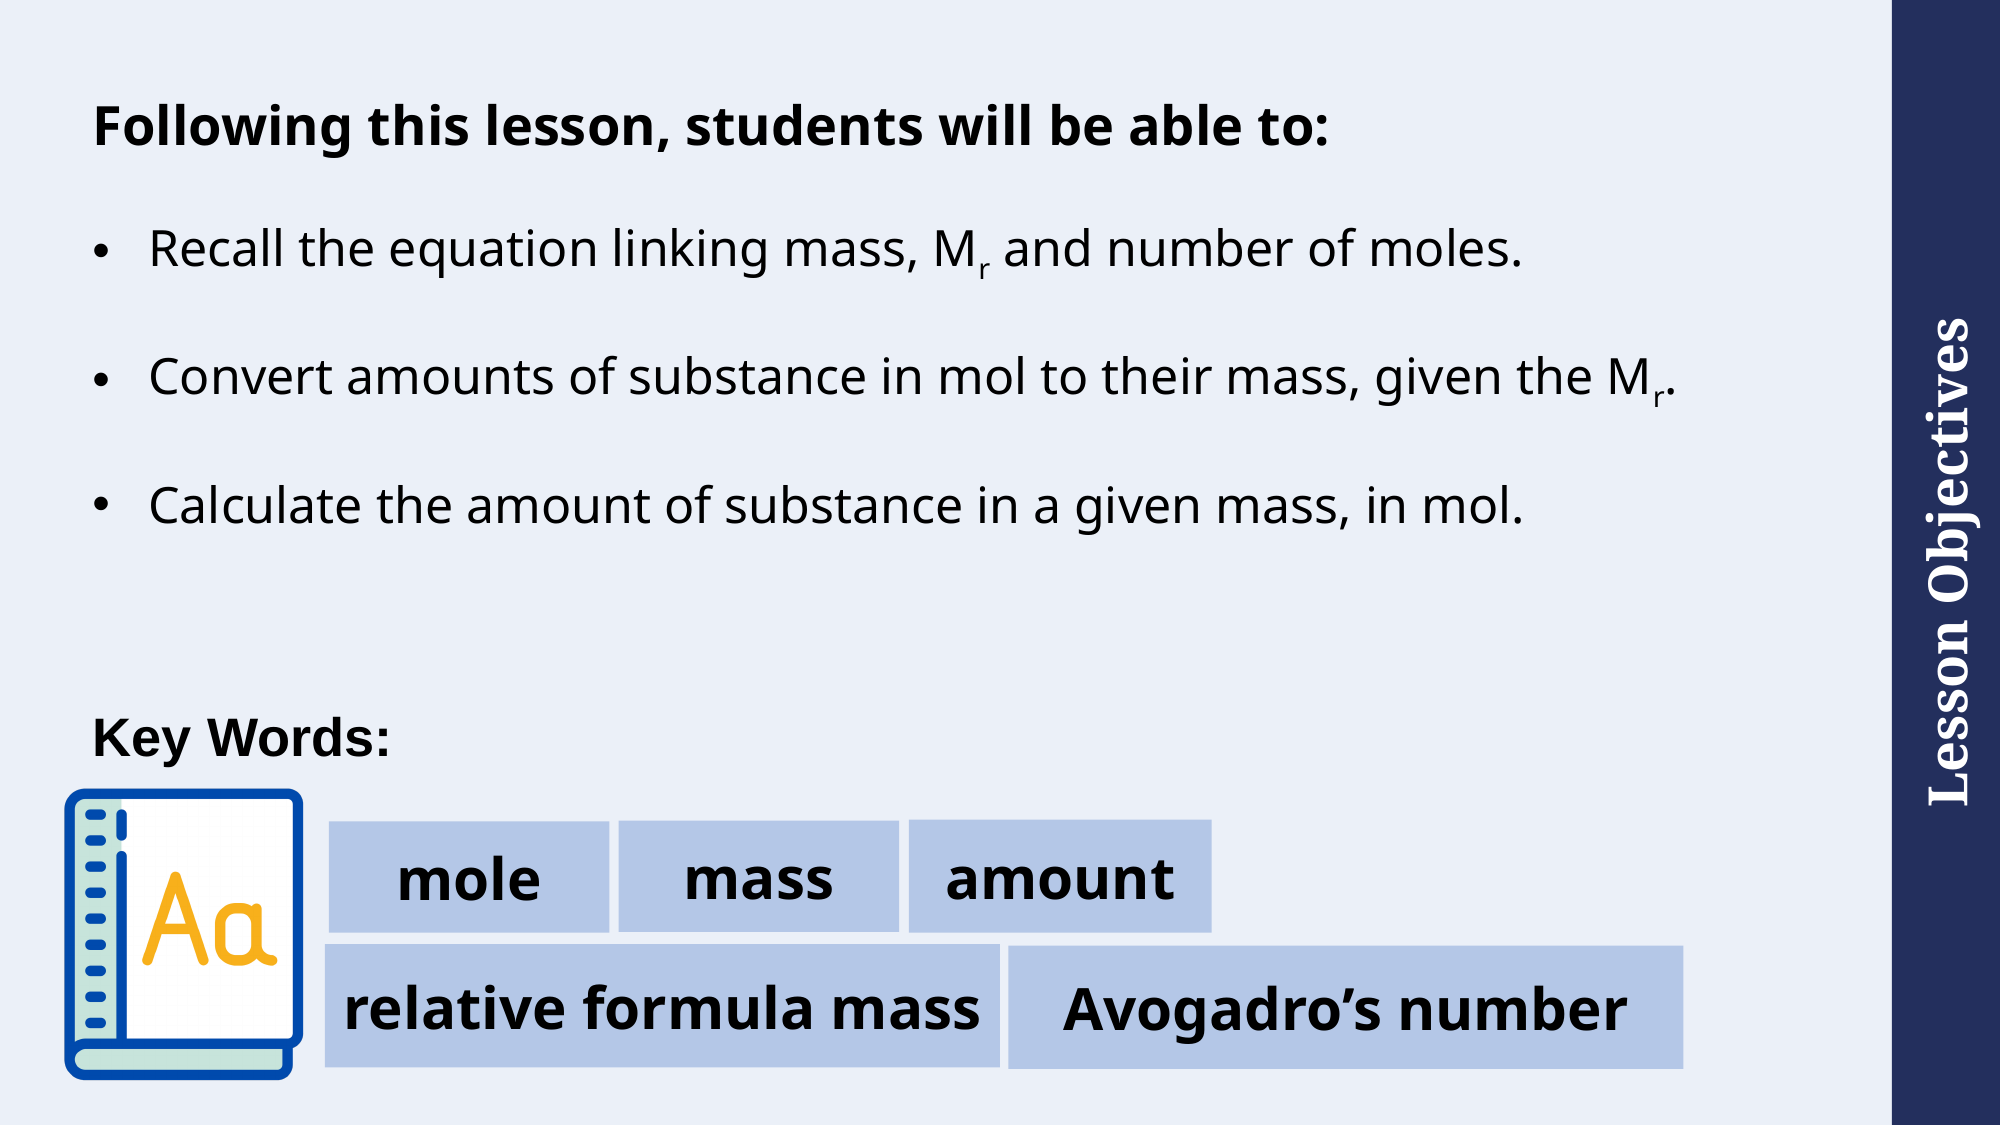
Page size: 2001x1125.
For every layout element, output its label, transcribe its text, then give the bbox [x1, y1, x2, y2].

text_box Recall the equation linking mass, Mr and number of moles. Convert amounts of substance in mol to their mass, given the Mr. Calculate the amount of substance in a given mass, in mol. [77, 209, 1820, 601]
text_box relative formula mass [406, 943, 1001, 1068]
text_box Following this lesson, students will be able to: [77, 91, 1428, 210]
text_box mole [406, 820, 610, 934]
text_box mass [618, 820, 900, 933]
text_box amount [908, 819, 1213, 934]
picture [0, 777, 406, 1095]
text_box Avogadro’s number [1007, 945, 1685, 1070]
text_box Key Words: [77, 702, 1428, 821]
